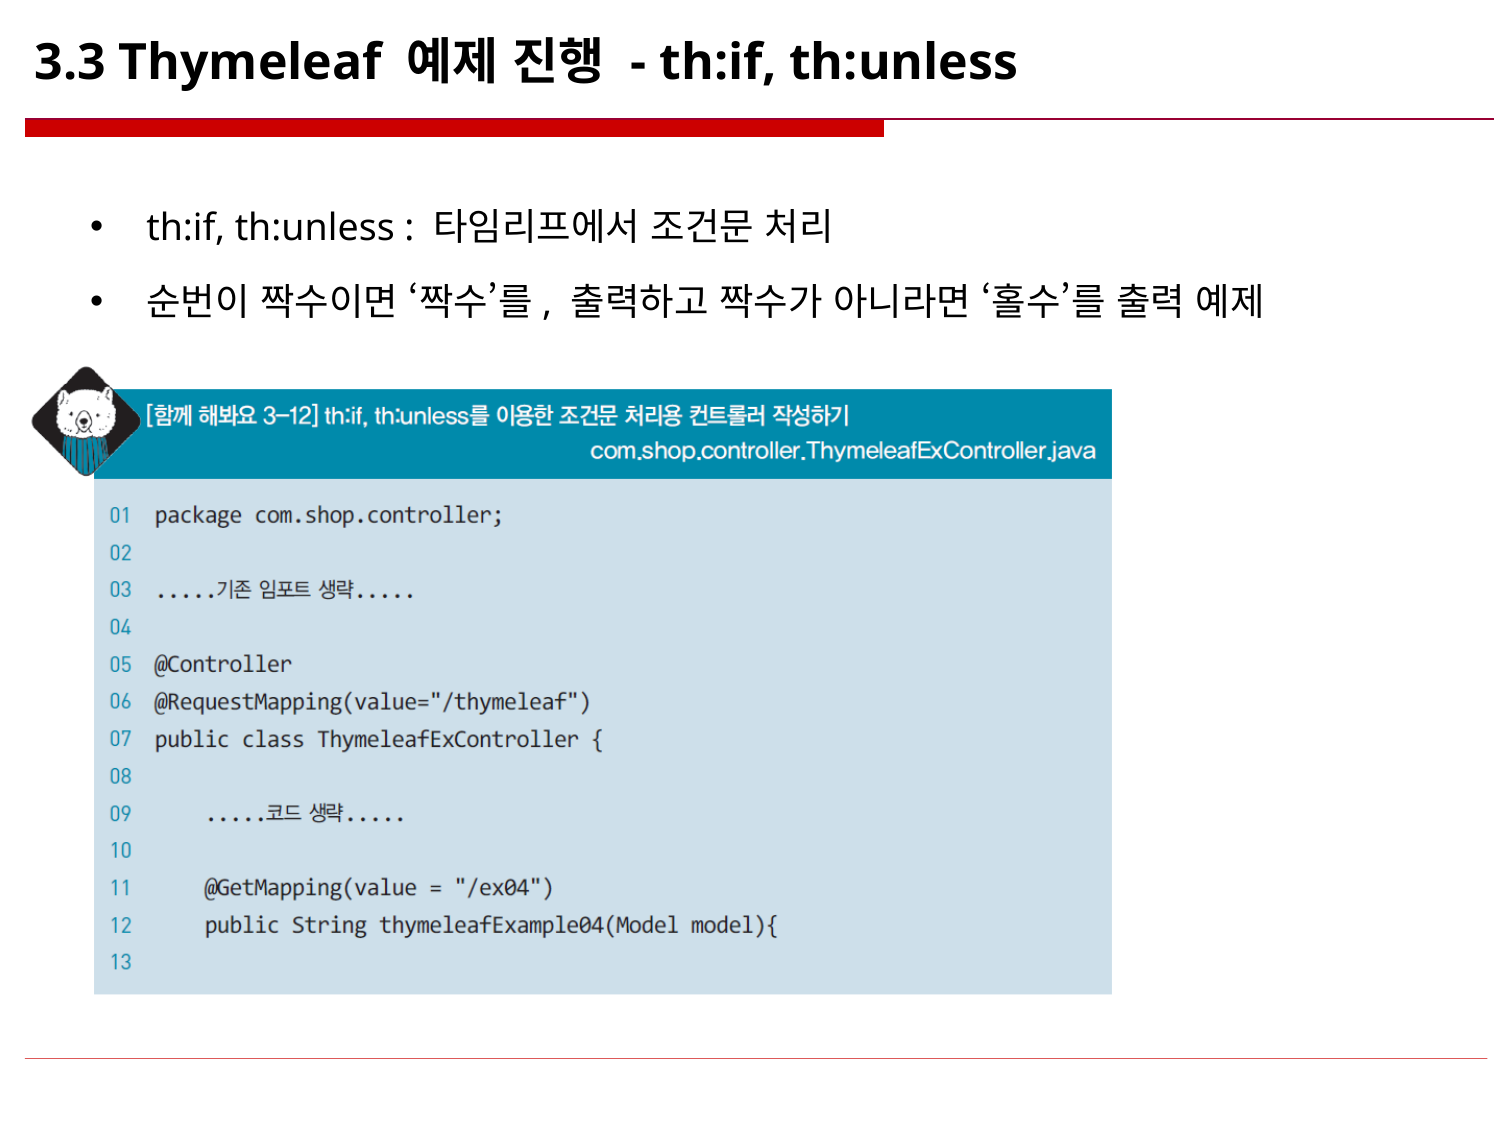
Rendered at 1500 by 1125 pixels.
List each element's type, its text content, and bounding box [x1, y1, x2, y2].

picture [20, 361, 1138, 1009]
title 3.3 Thymeleaf 예제 진행 - th:if, th:unless [19, 23, 1370, 96]
text_box th:if, th:unless : 타임리프에서 조건문 처리 순번이 짝수이면 ‘짝수’를, 출력하고 짝수가 아니라면 ‘홀수’를 출력 예제 [74, 172, 1425, 362]
